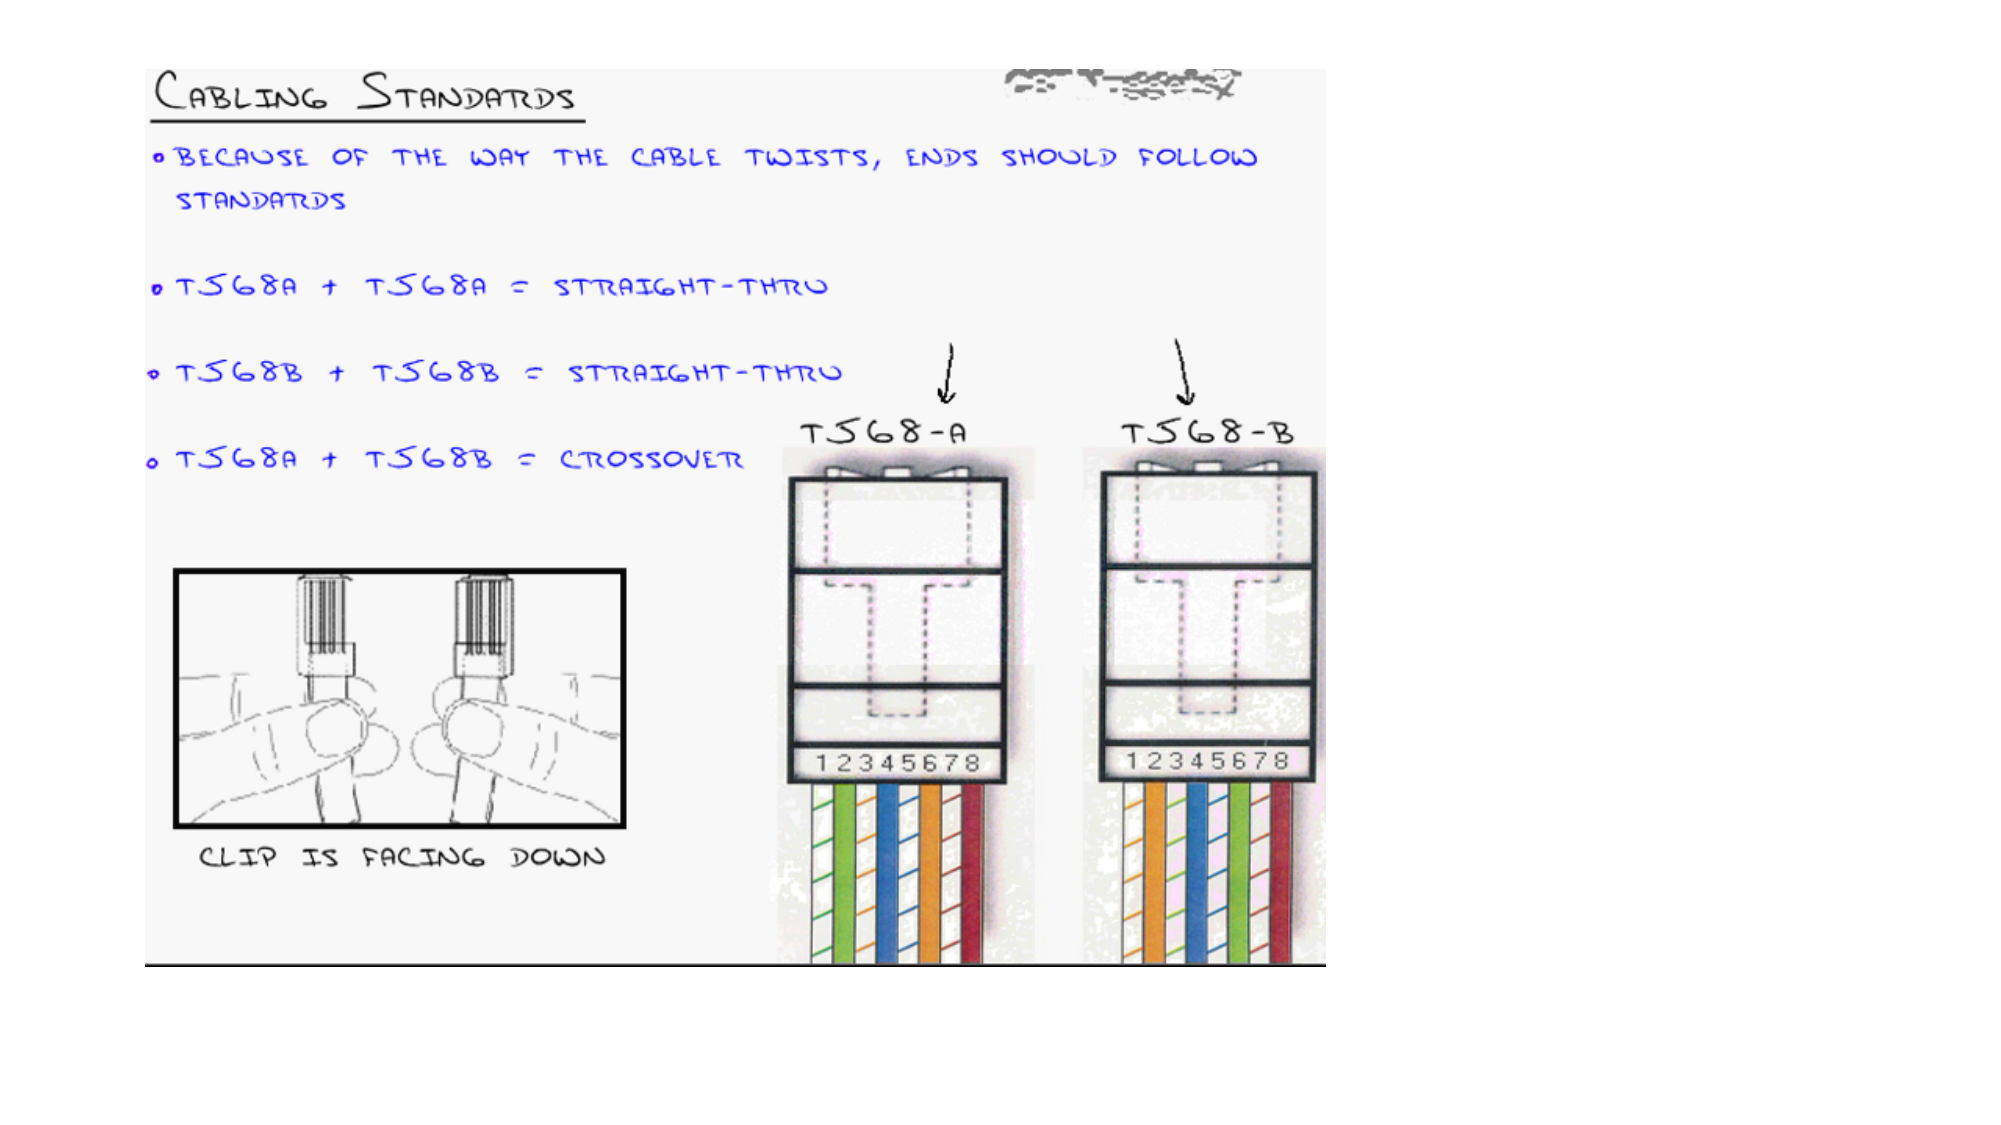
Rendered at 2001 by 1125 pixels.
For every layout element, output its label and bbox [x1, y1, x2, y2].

picture [145, 69, 1326, 967]
